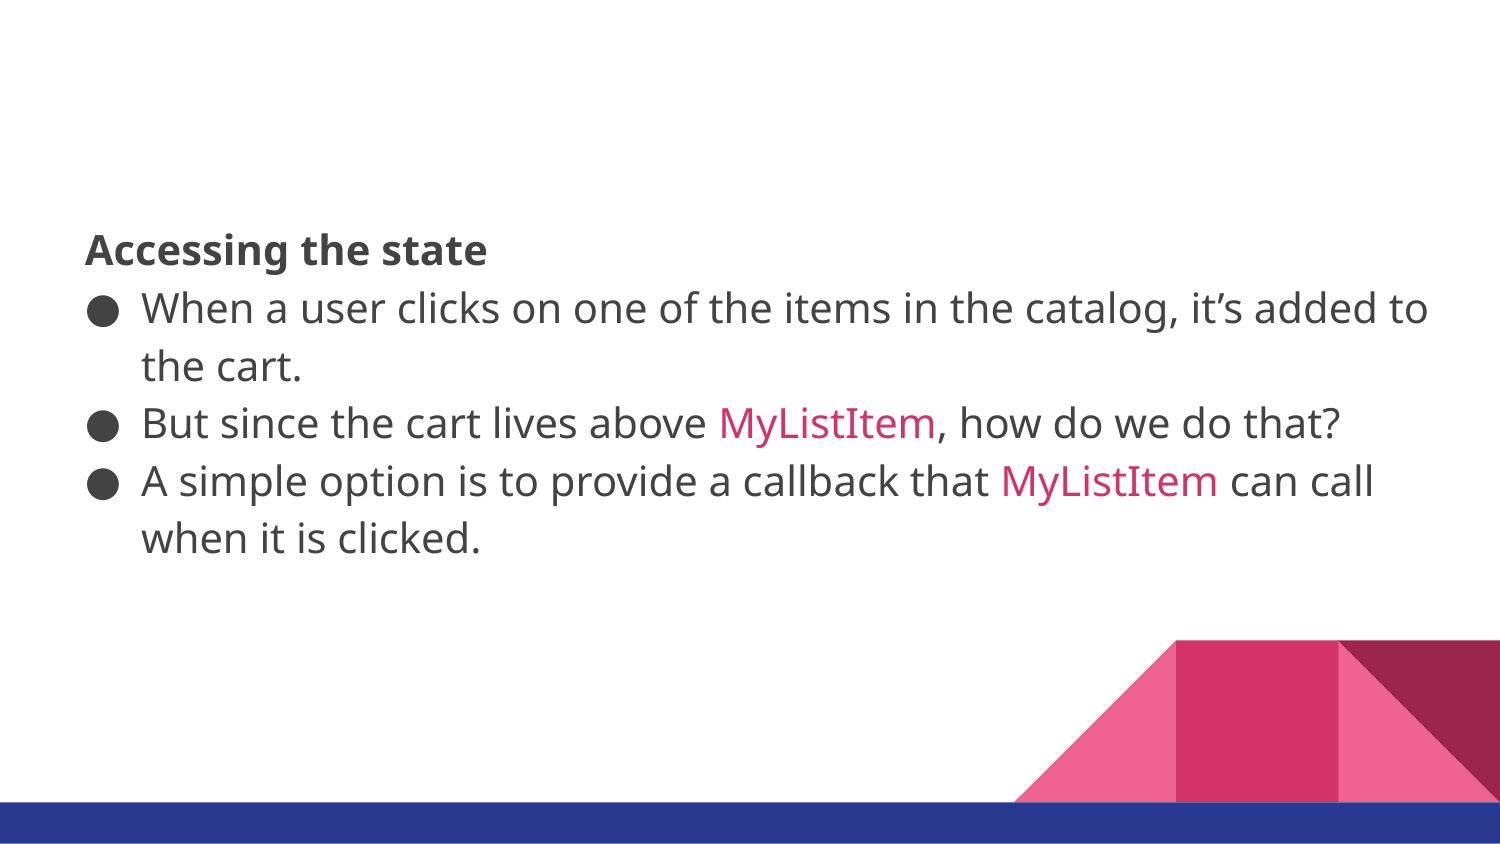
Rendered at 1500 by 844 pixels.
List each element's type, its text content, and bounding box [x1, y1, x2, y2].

list Accessing the state When a user clicks on one of the items in the catalog, it’s added to the cart. But since the cart lives above MyListItem, how do we do that? A simple option is to provide a callback that MyListItem can call when it is clicked. [51, 201, 1449, 750]
